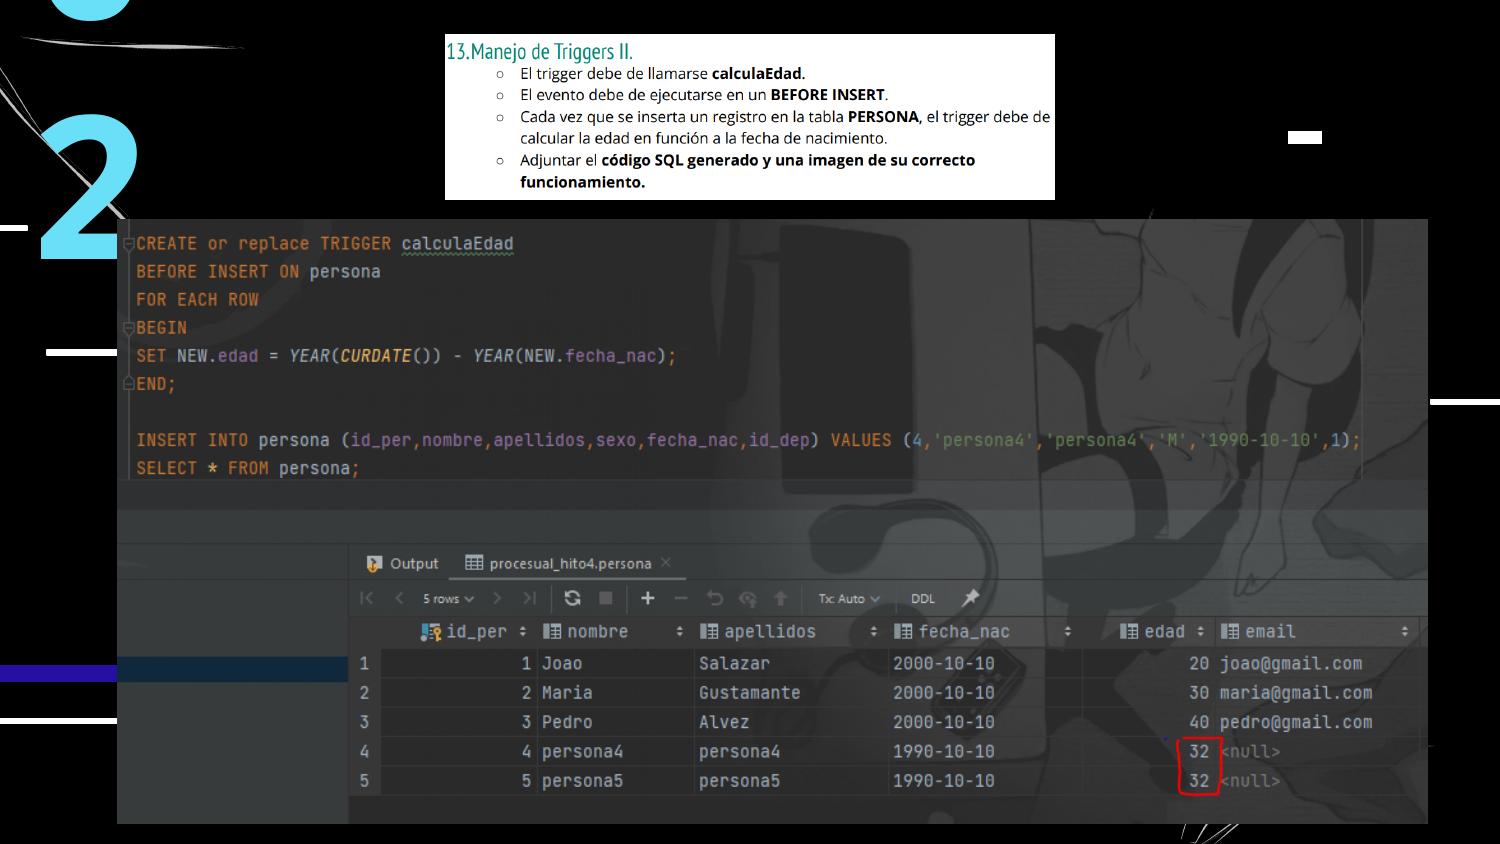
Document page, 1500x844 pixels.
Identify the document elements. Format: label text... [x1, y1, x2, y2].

title 02 [33, 0, 212, 144]
picture [0, 0, 1500, 844]
